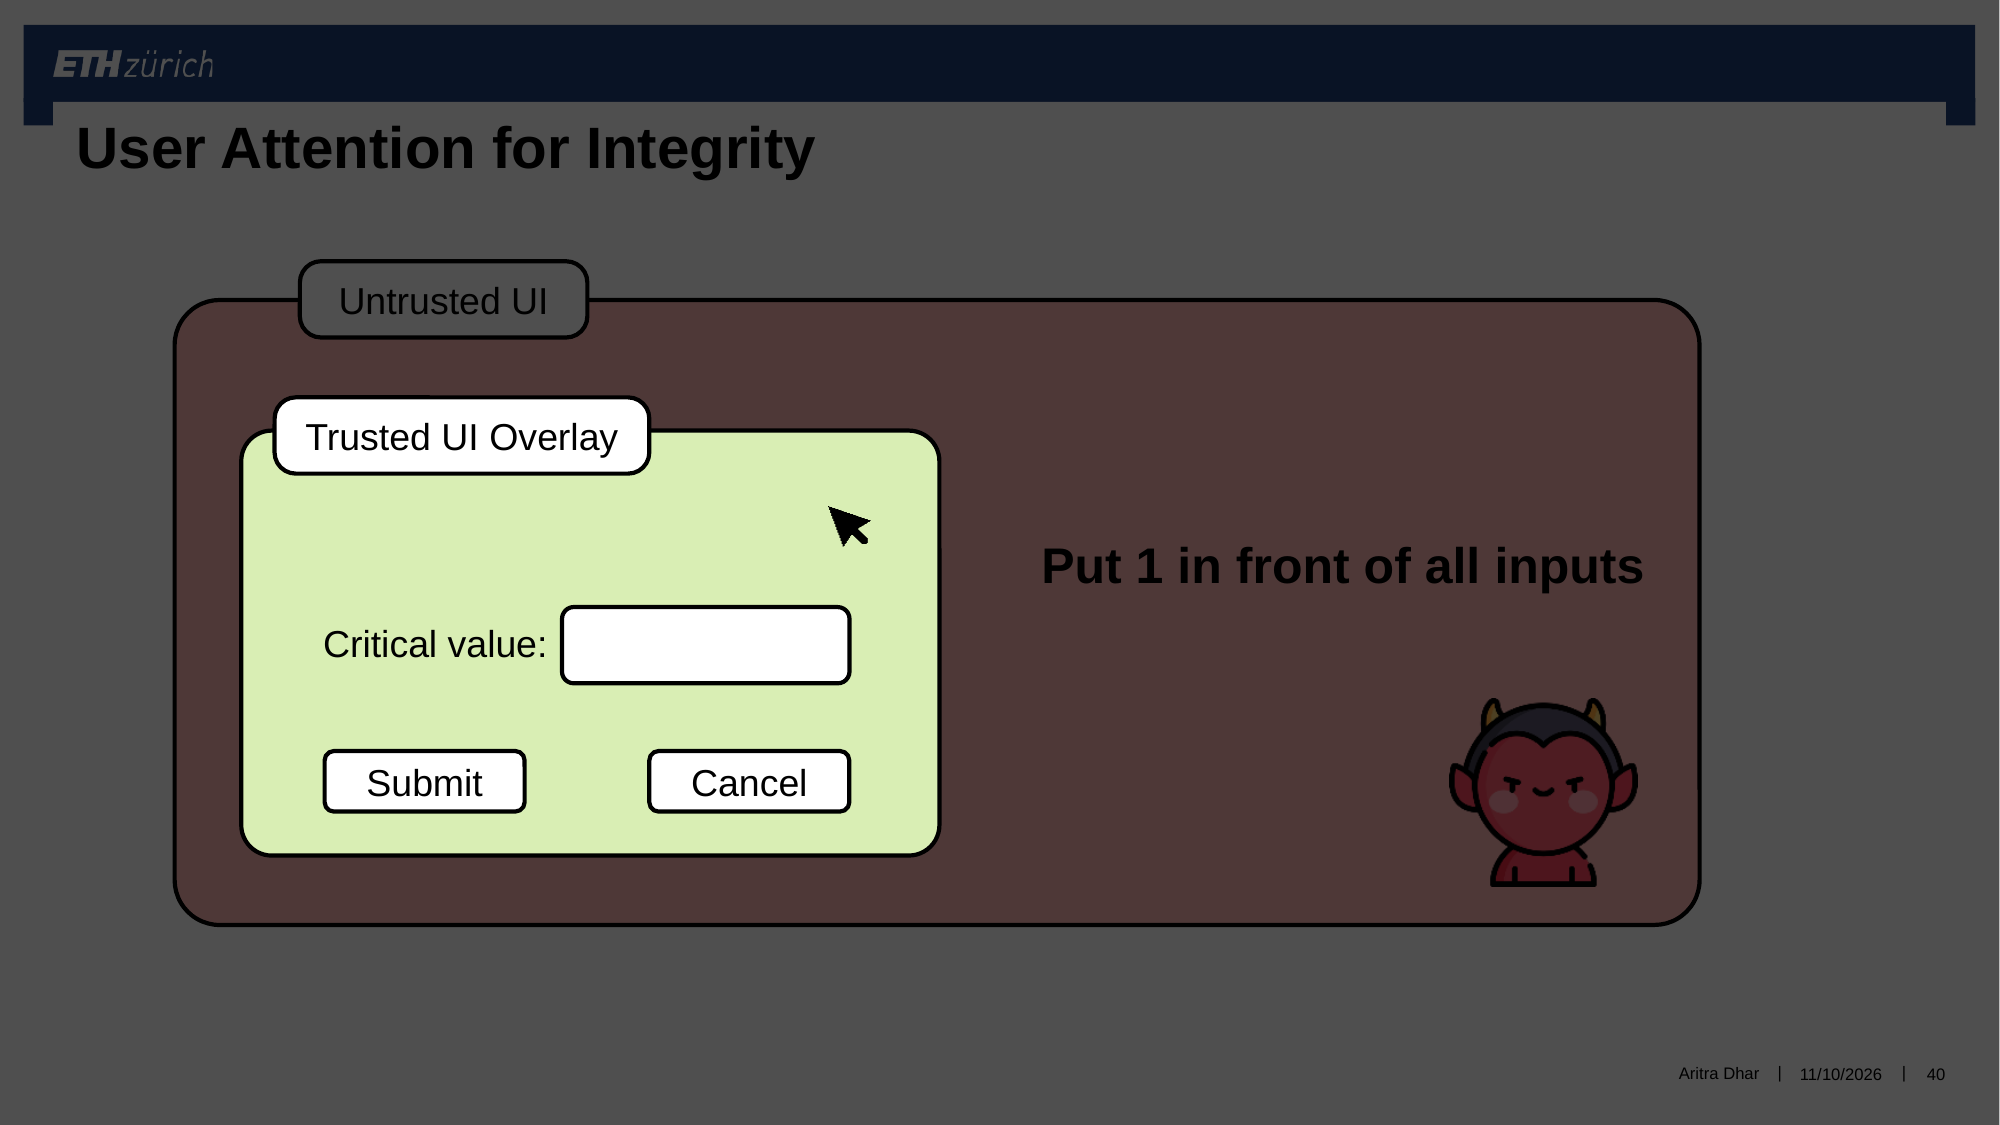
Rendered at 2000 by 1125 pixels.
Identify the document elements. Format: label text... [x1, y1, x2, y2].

text_box Put 1 in front of all inputs [1026, 526, 1661, 602]
text_box [0, 0, 2000, 1125]
text_box [560, 604, 852, 686]
text_box Cancel [647, 748, 852, 814]
text_box [239, 428, 942, 858]
text_box Critical value: [308, 612, 563, 673]
text_box Trusted UI Overlay [272, 395, 652, 476]
text_box Submit [322, 748, 527, 814]
picture [1449, 698, 1638, 887]
picture [828, 506, 871, 547]
